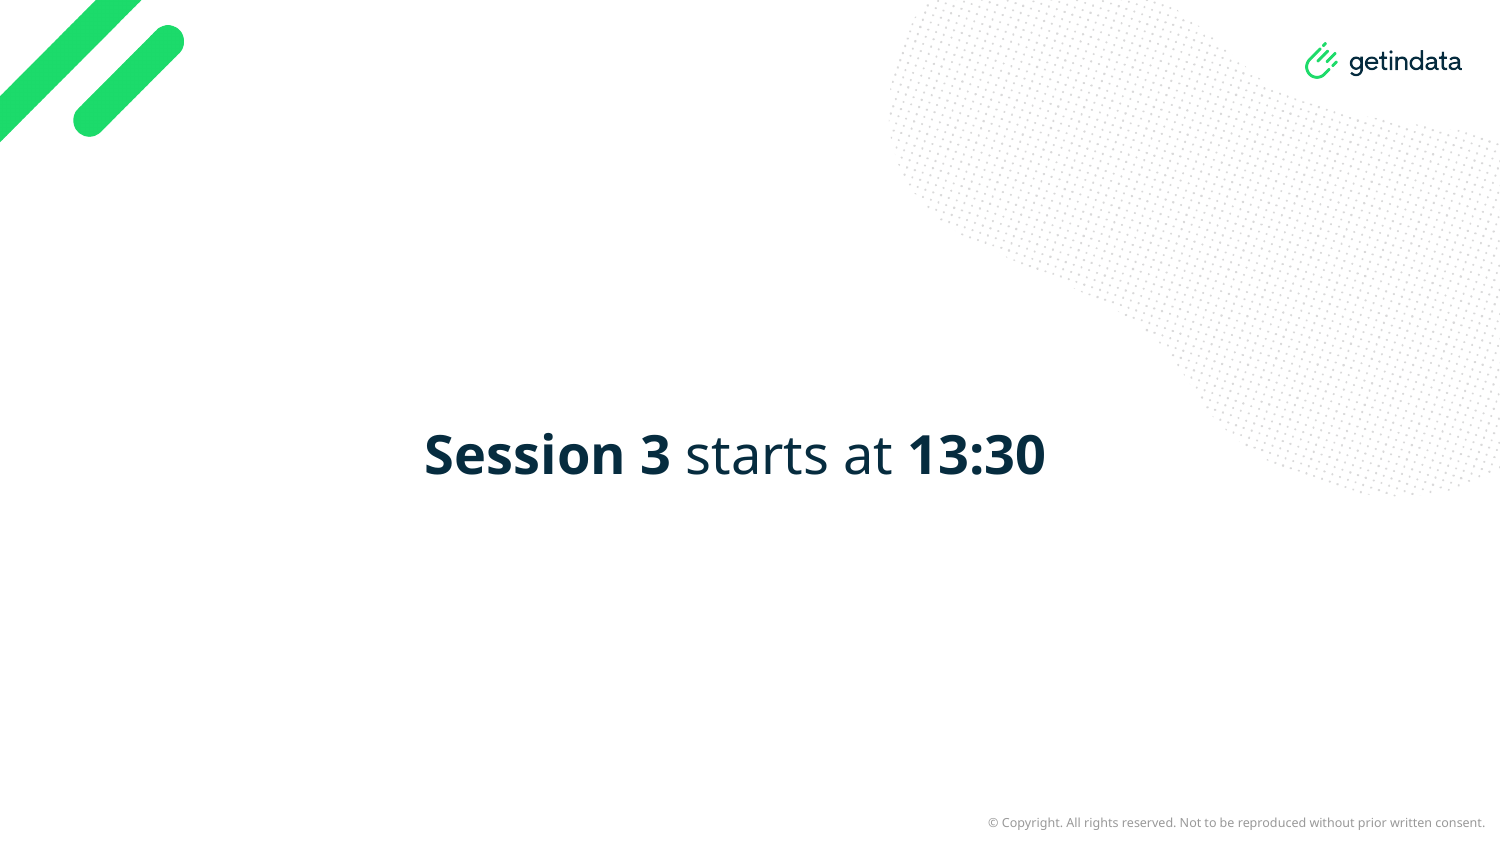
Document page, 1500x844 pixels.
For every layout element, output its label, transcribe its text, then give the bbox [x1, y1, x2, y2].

picture [880, 0, 1500, 520]
picture [0, 0, 184, 207]
list Session 3 starts at 13:30 [29, 147, 1443, 750]
